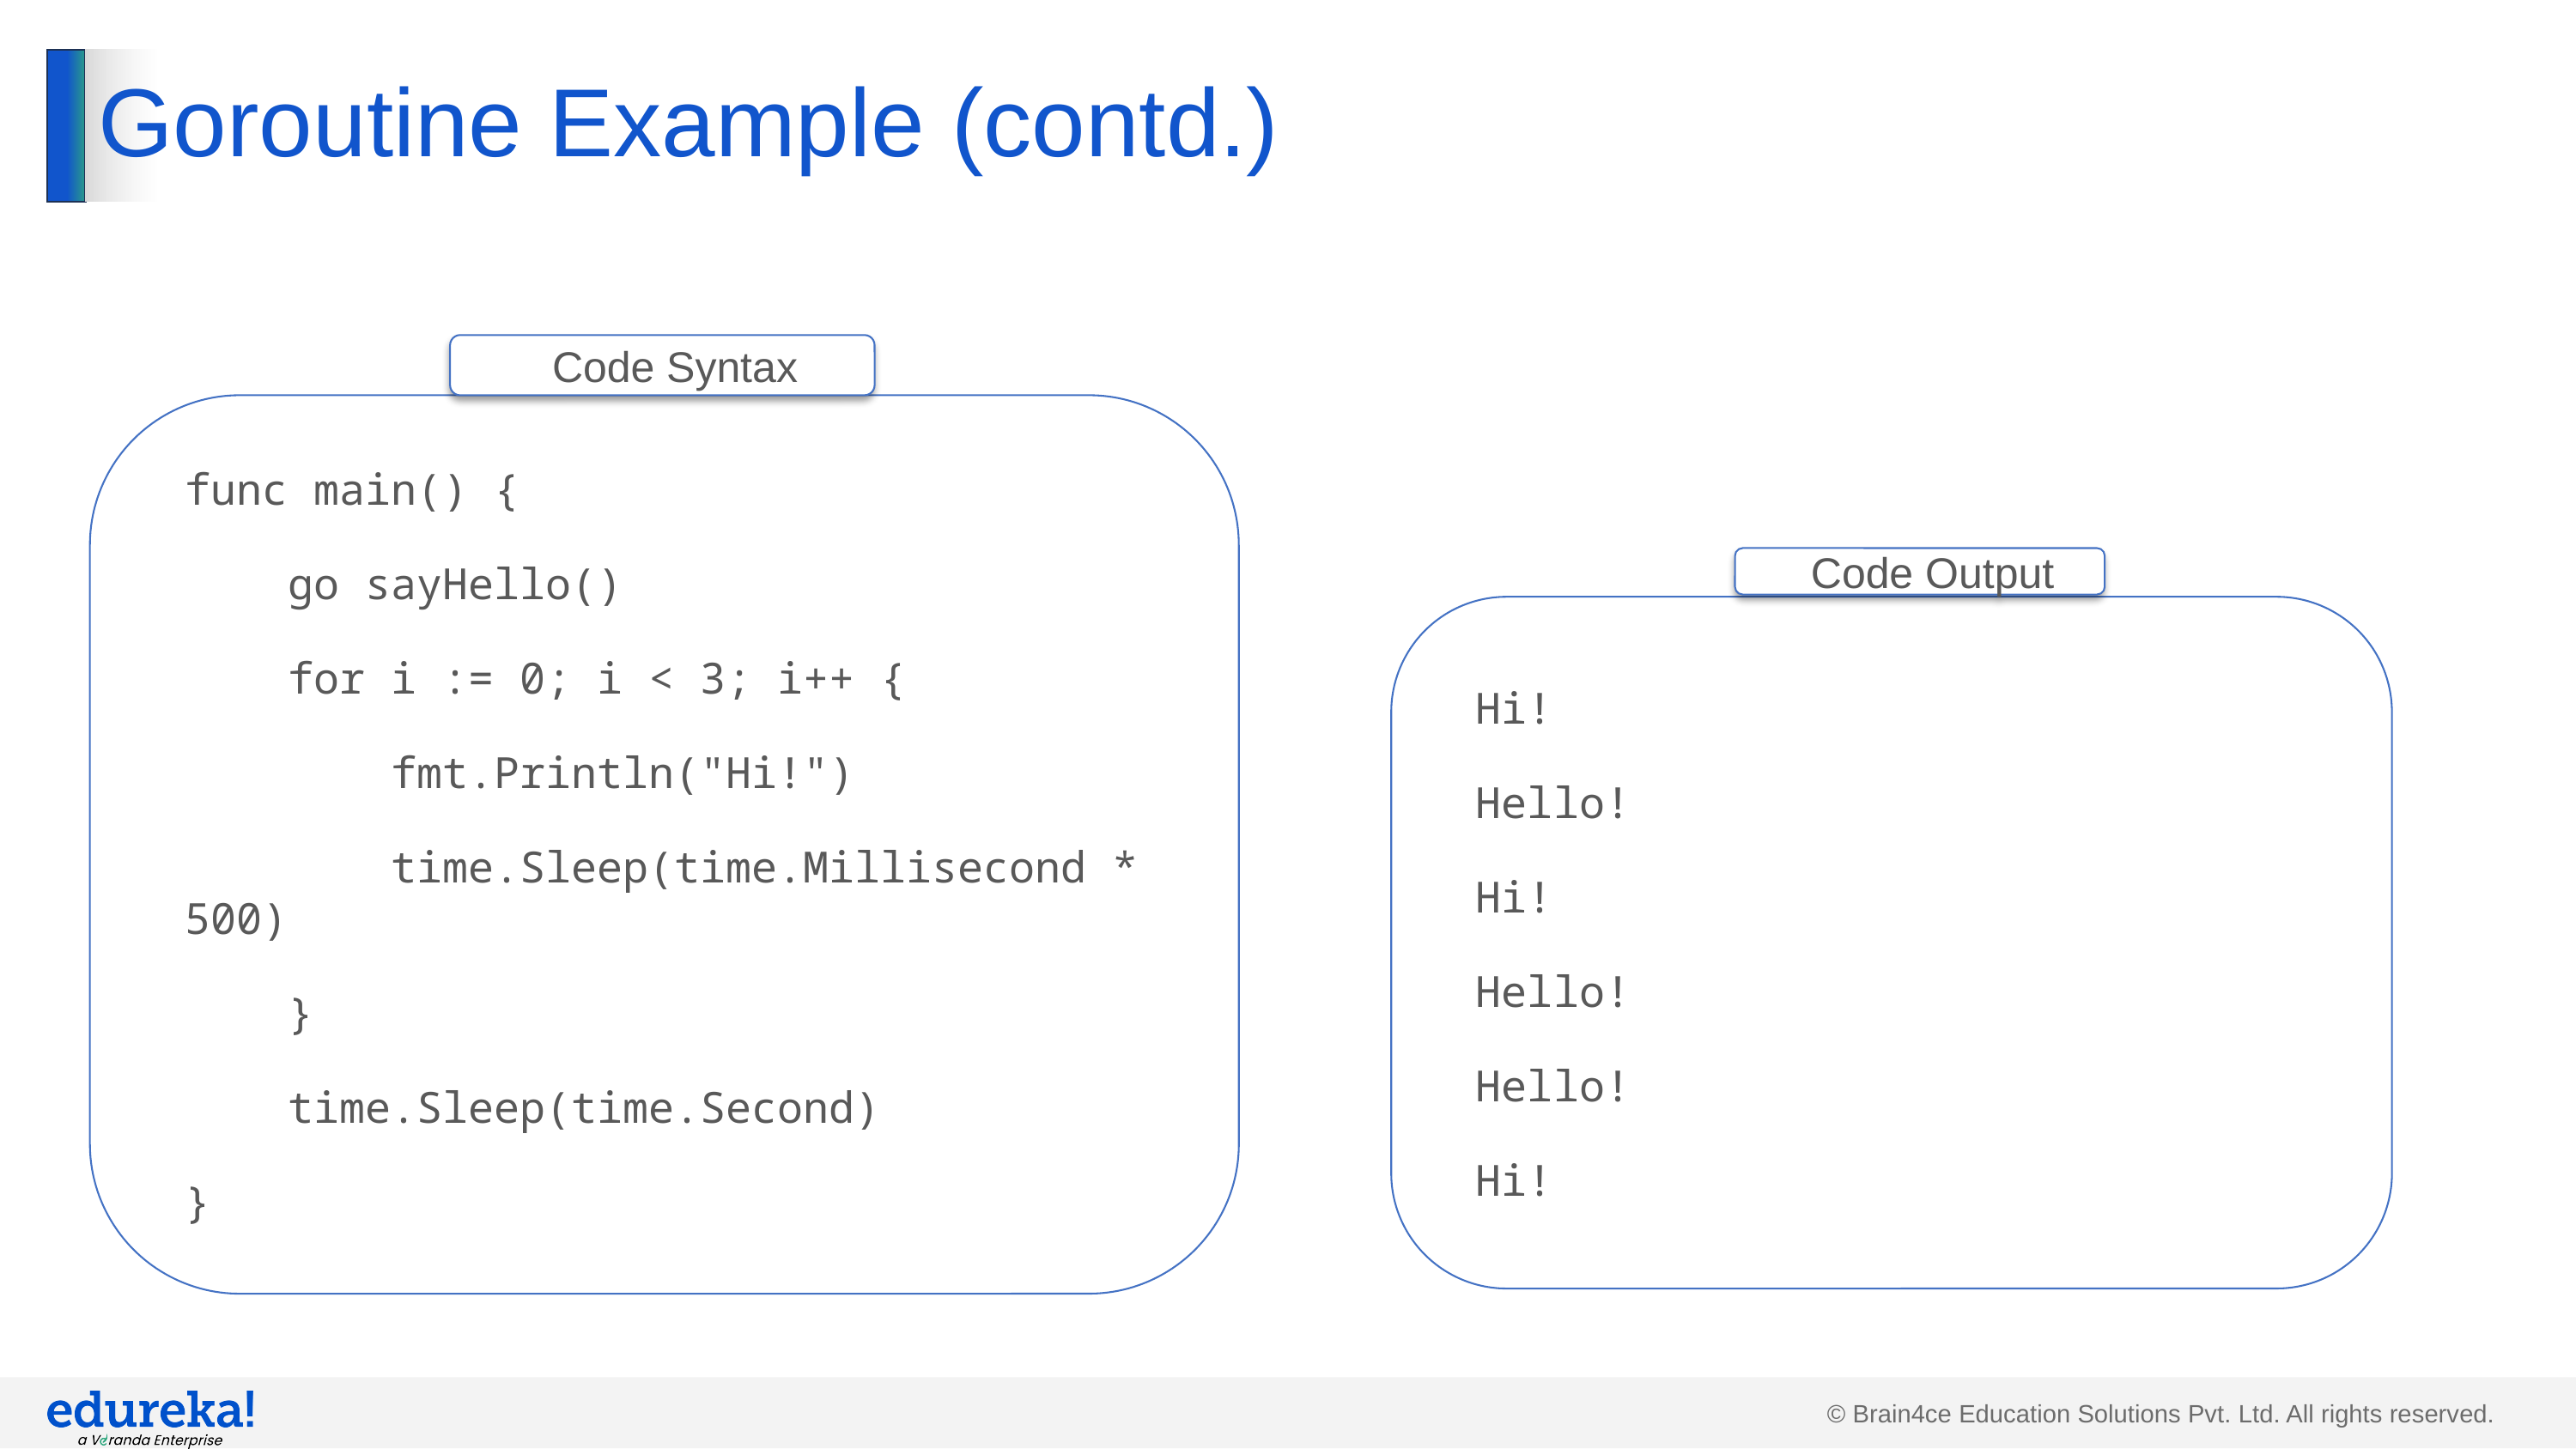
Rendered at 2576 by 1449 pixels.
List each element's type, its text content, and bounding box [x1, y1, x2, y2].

text_box Code Output [1735, 548, 2105, 595]
picture [47, 1391, 253, 1449]
title Goroutine Example (contd.) [85, 49, 2491, 202]
text_box func main() { go sayHello() for i := 0; i < 3; i++ { fmt.Println("Hi!") time.Sleep(time.Millisecond * 500) } time.Sleep(time.Second) } [89, 395, 1239, 1294]
text_box Code Syntax [450, 335, 875, 396]
text_box Hi! Hello! Hi! Hello! Hello! Hi! [1391, 597, 2392, 1289]
